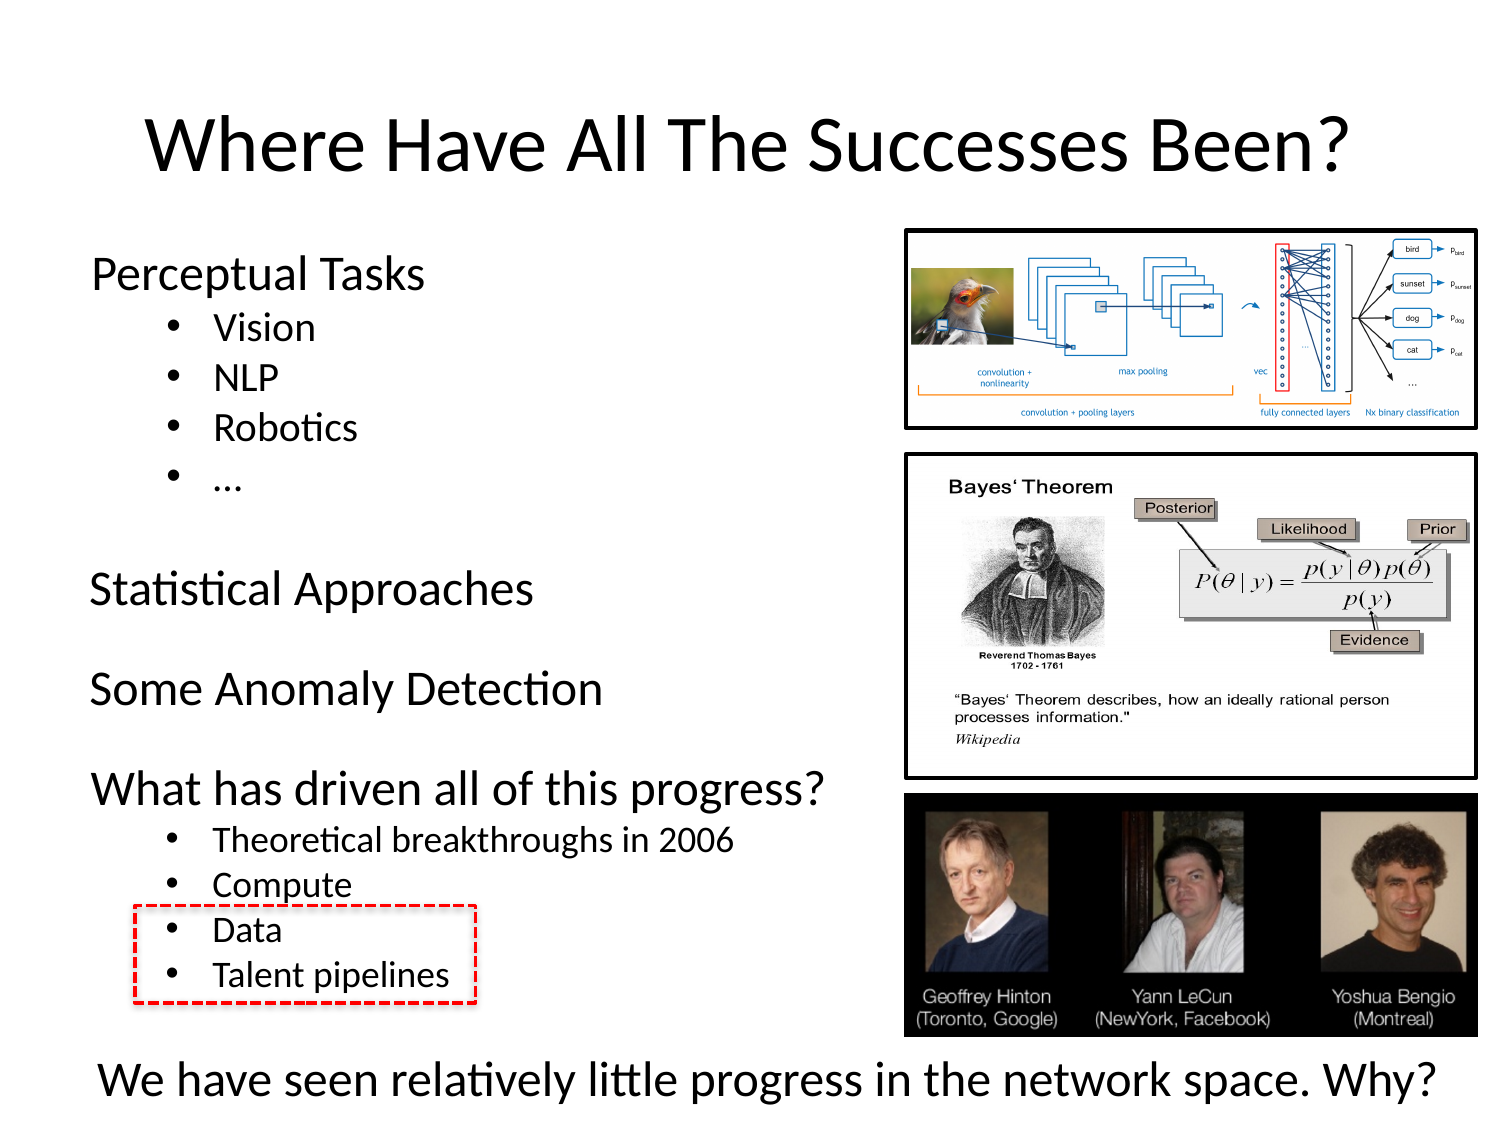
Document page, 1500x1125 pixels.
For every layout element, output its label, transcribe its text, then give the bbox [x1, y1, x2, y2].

text_box What has driven all of this progress? Theoretical breakthroughs in 2006 Compute Data Talent pipelines [75, 784, 842, 1048]
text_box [71, 455, 1474, 777]
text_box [74, 232, 1475, 456]
title Where Have All The Successes Been? [75, 45, 1425, 230]
picture [903, 793, 1478, 1038]
text_box [134, 905, 476, 1004]
text_box We have seen relatively little progress in the network space. Why? [82, 1039, 1455, 1115]
